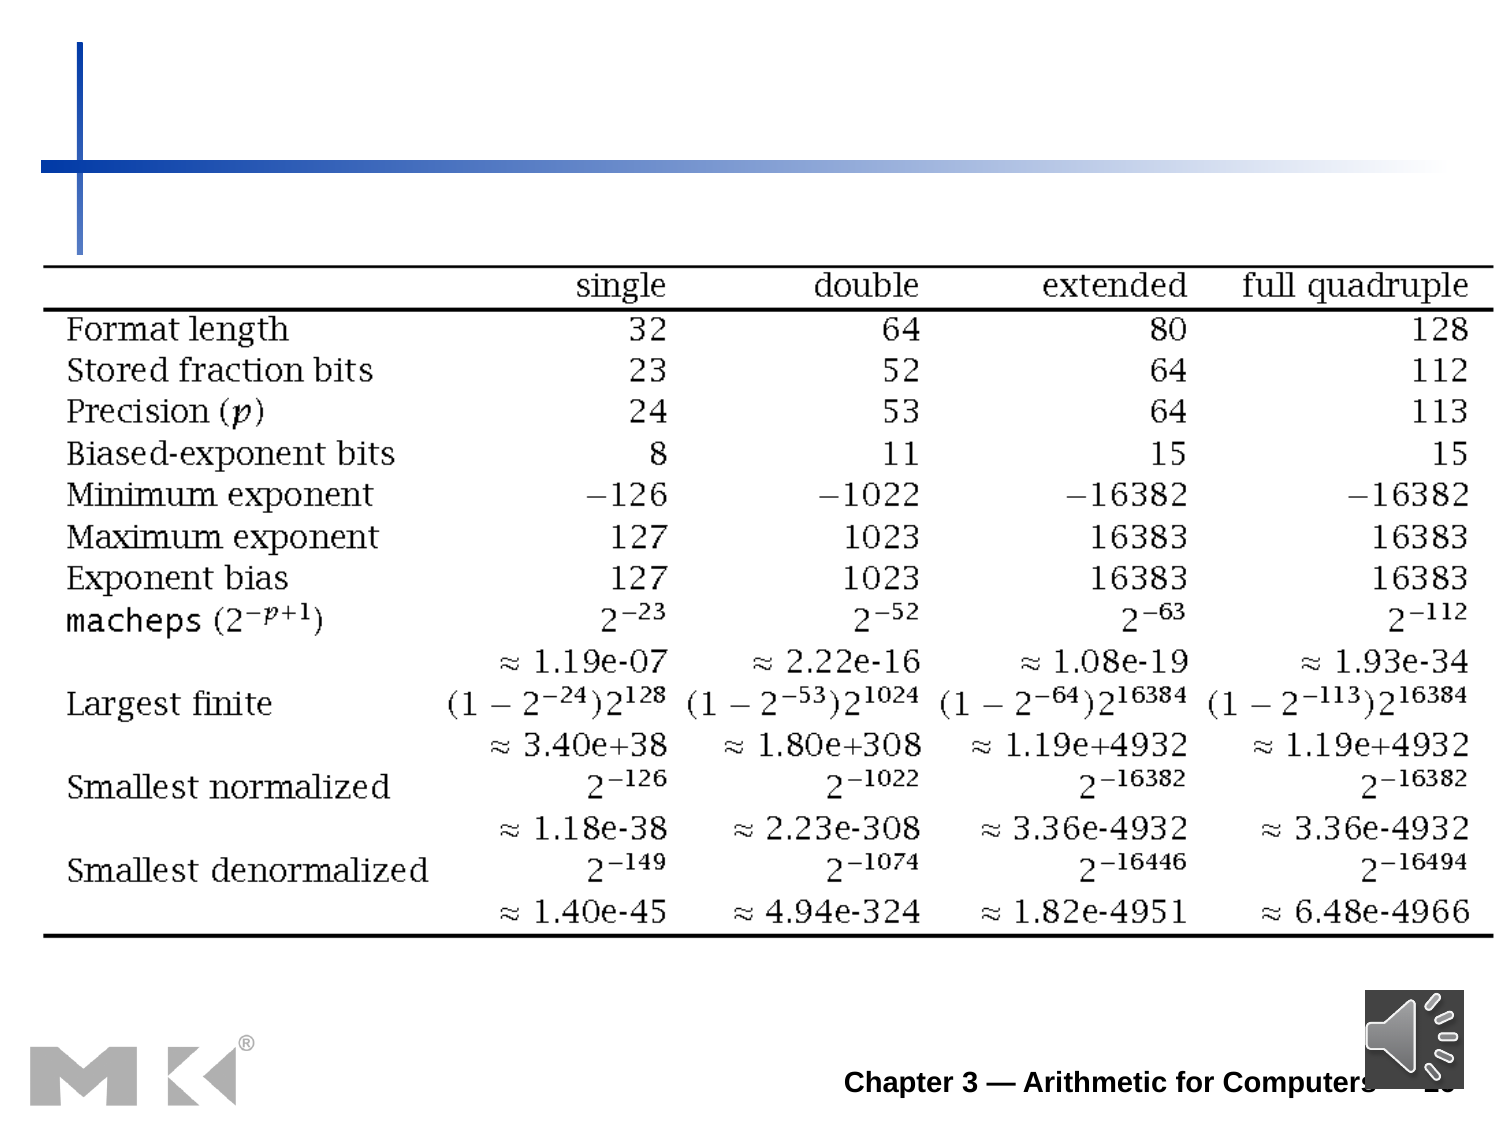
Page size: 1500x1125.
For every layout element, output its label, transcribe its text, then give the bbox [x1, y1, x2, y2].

picture [29, 1034, 255, 1106]
picture [1364, 989, 1465, 1090]
footer Chapter 3 — Arithmetic for Computers — 16 [277, 1046, 1471, 1106]
picture [43, 255, 1495, 941]
